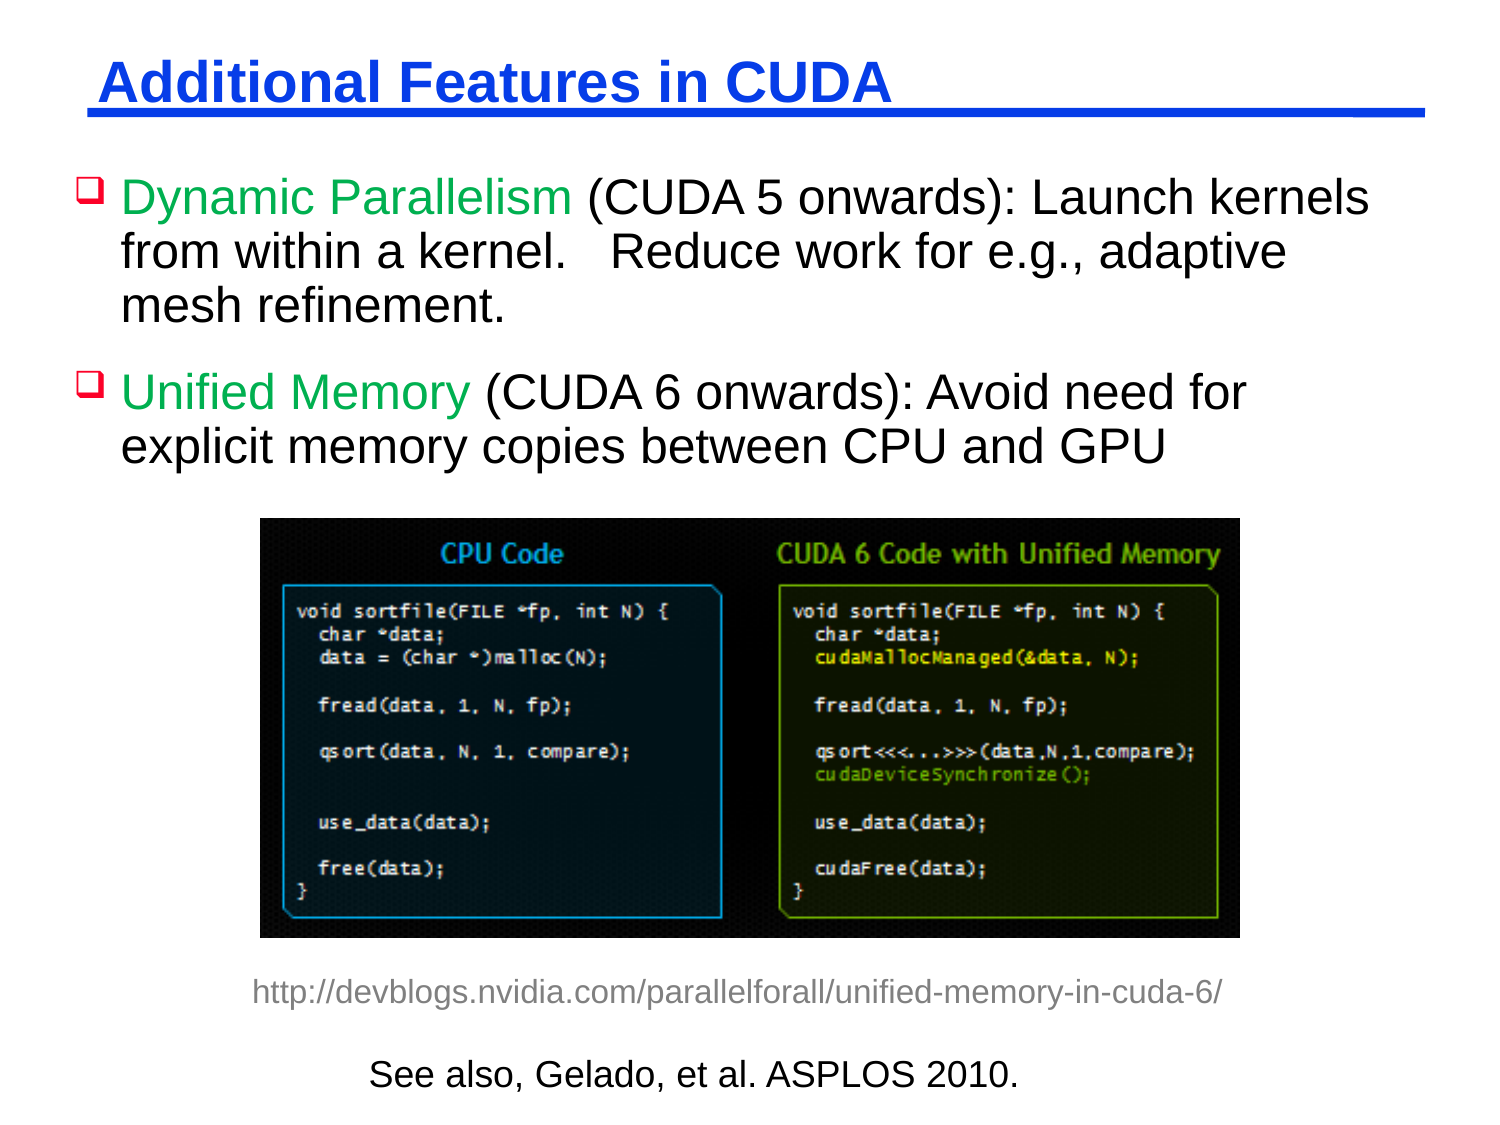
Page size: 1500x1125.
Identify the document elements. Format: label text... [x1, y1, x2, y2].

title Additional Features in CUDA [86, 49, 1426, 120]
list Dynamic Parallelism (CUDA 5 onwards): Launch kernels from within a kernel. Reduce work for e.g., adaptive mesh refinement. Unified Memory (CUDA 6 onwards): Avoid need for explicit memory copies between CPU and GPU [62, 166, 1414, 911]
picture [260, 518, 1240, 938]
text_box See also, Gelado, et al. ASPLOS 2010. [353, 1042, 1046, 1103]
text_box http://devblogs.nvidia.com/parallelforall/unified-memory-in-cuda-6/ [237, 962, 1239, 1018]
